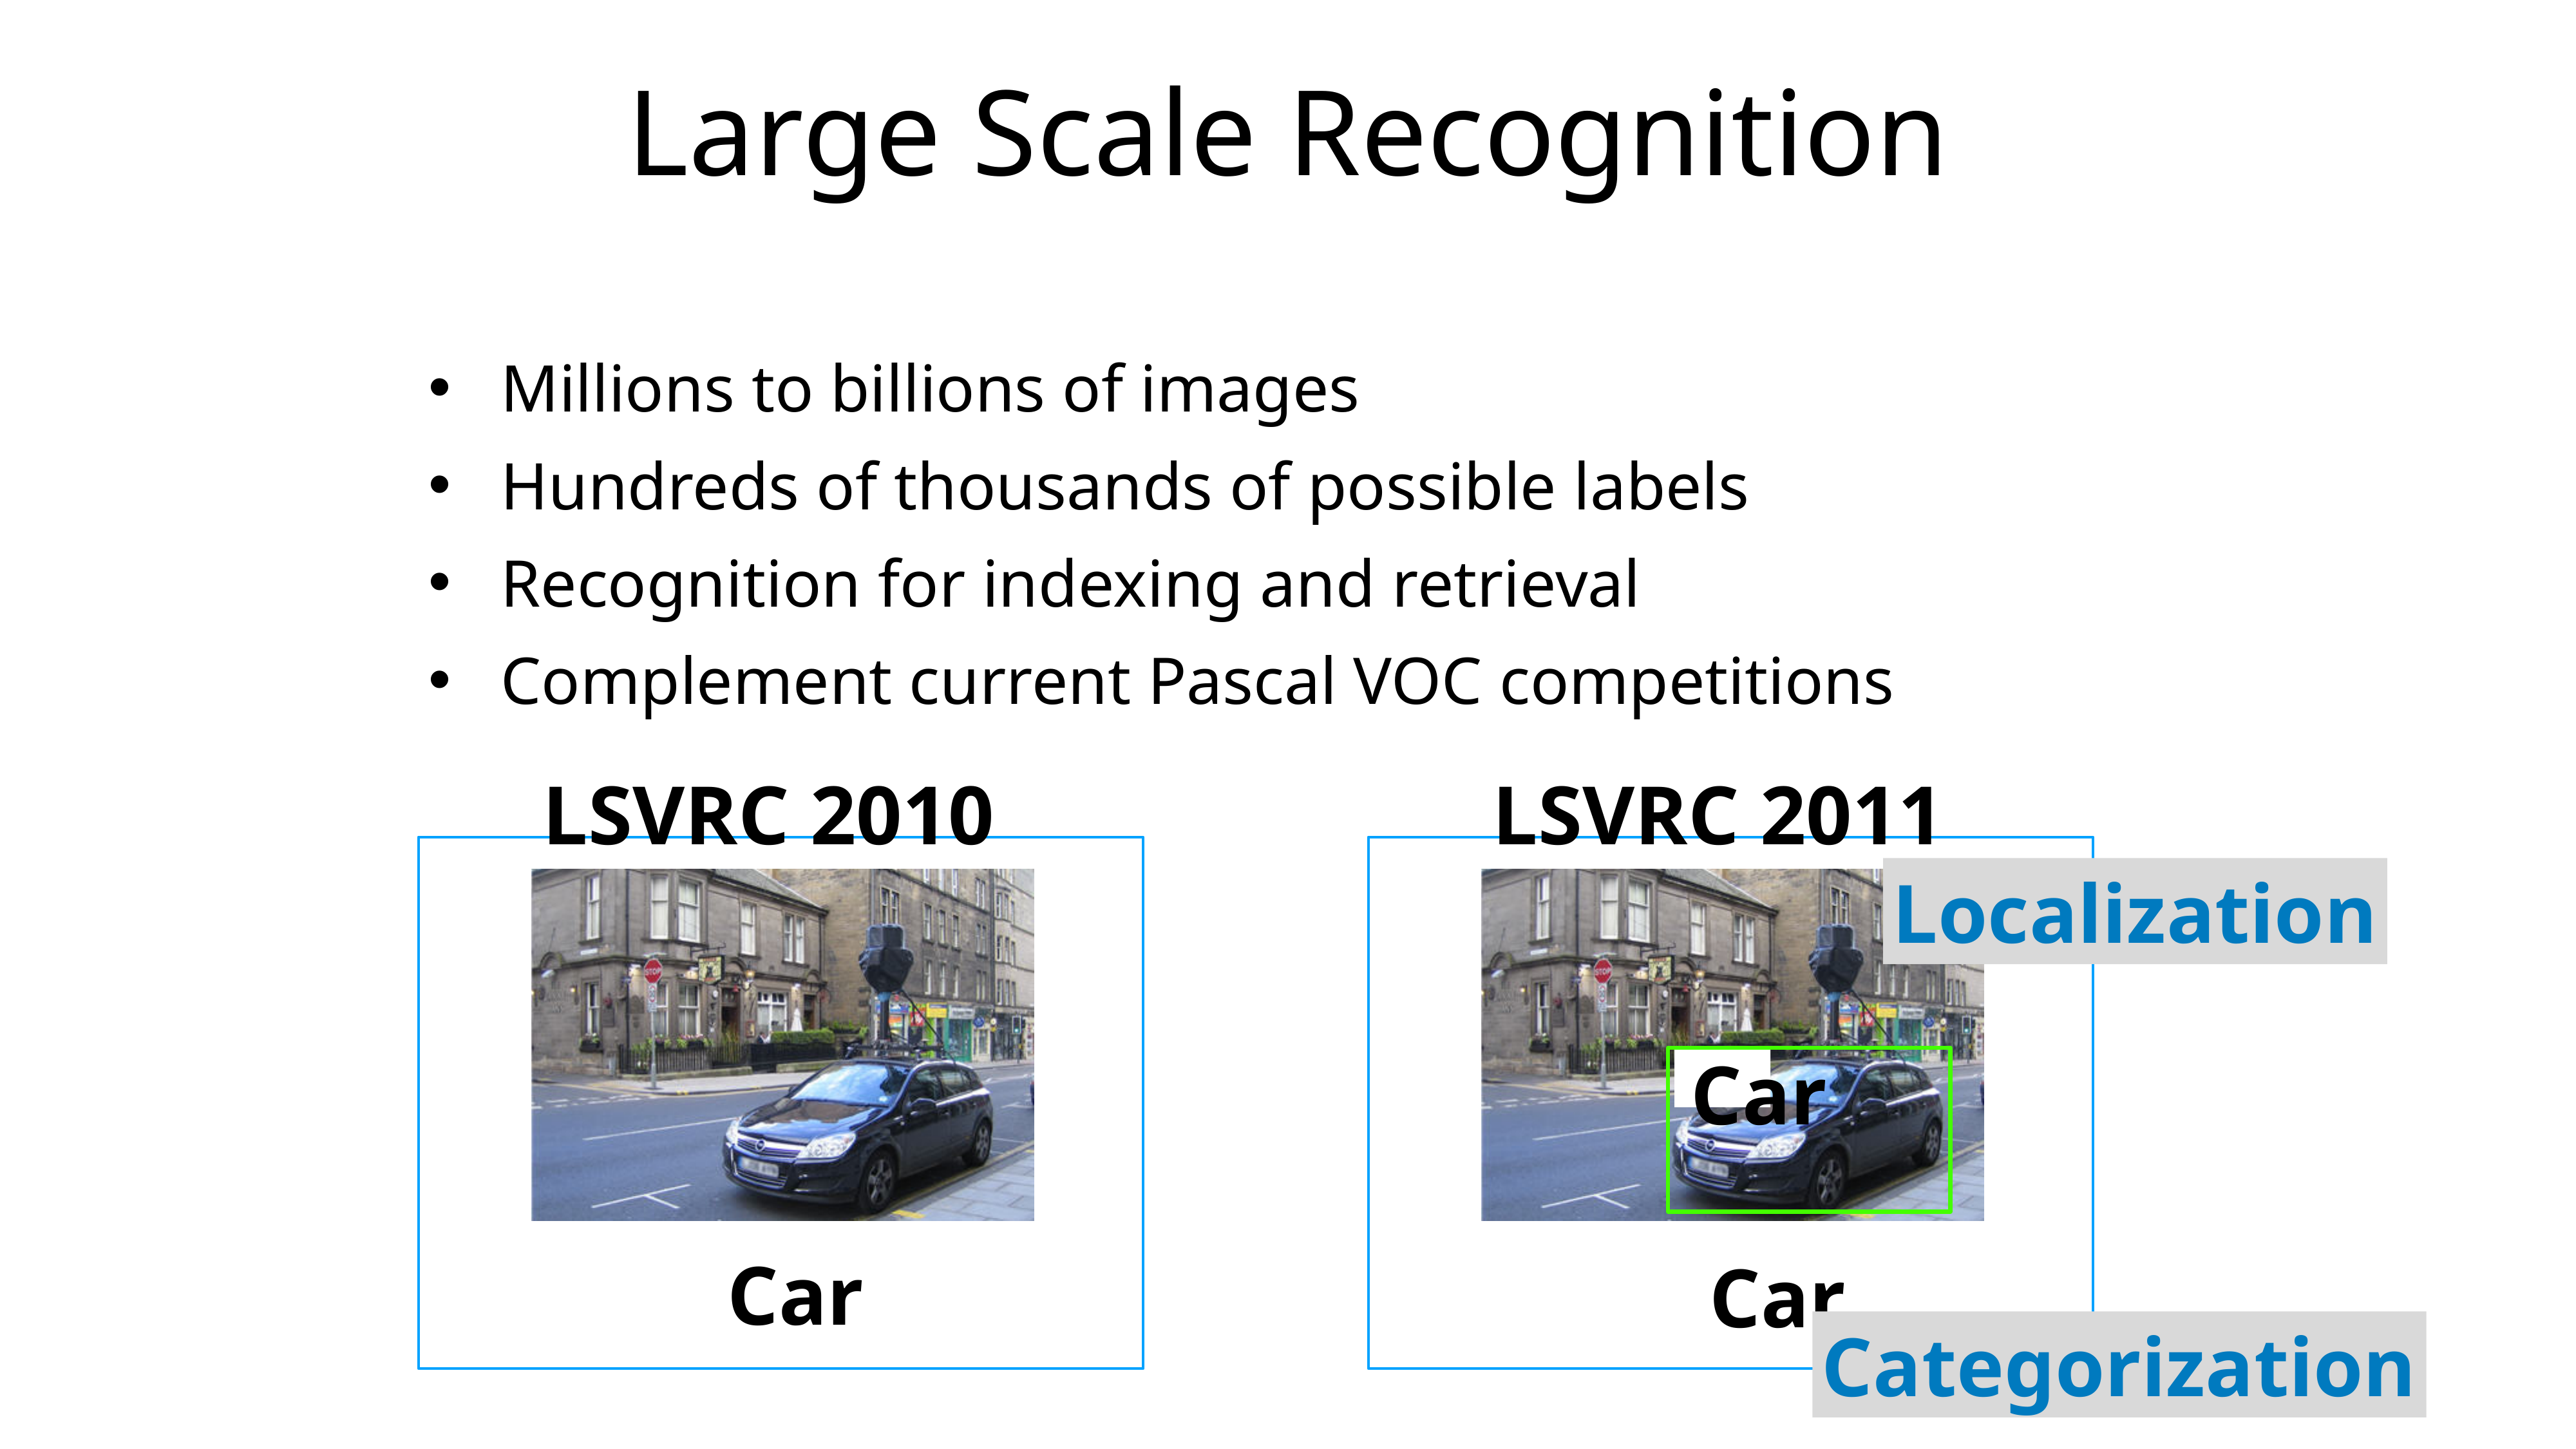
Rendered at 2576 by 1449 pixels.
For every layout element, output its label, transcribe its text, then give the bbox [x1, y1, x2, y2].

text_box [418, 759, 1144, 1369]
title Large Scale Recognition [418, 6, 2158, 249]
picture [1481, 869, 1985, 1222]
text_box Localization [2094, 858, 2387, 965]
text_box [1661, 1039, 1951, 1212]
picture [531, 869, 1035, 1222]
list Millions to billions of images Hundreds of thousands of possible labels Recognition for indexing and retrieval Complement current Pascal VOC competitions [418, 337, 2158, 741]
text_box Categorization [1812, 1311, 2427, 1417]
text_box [1368, 759, 2094, 1369]
